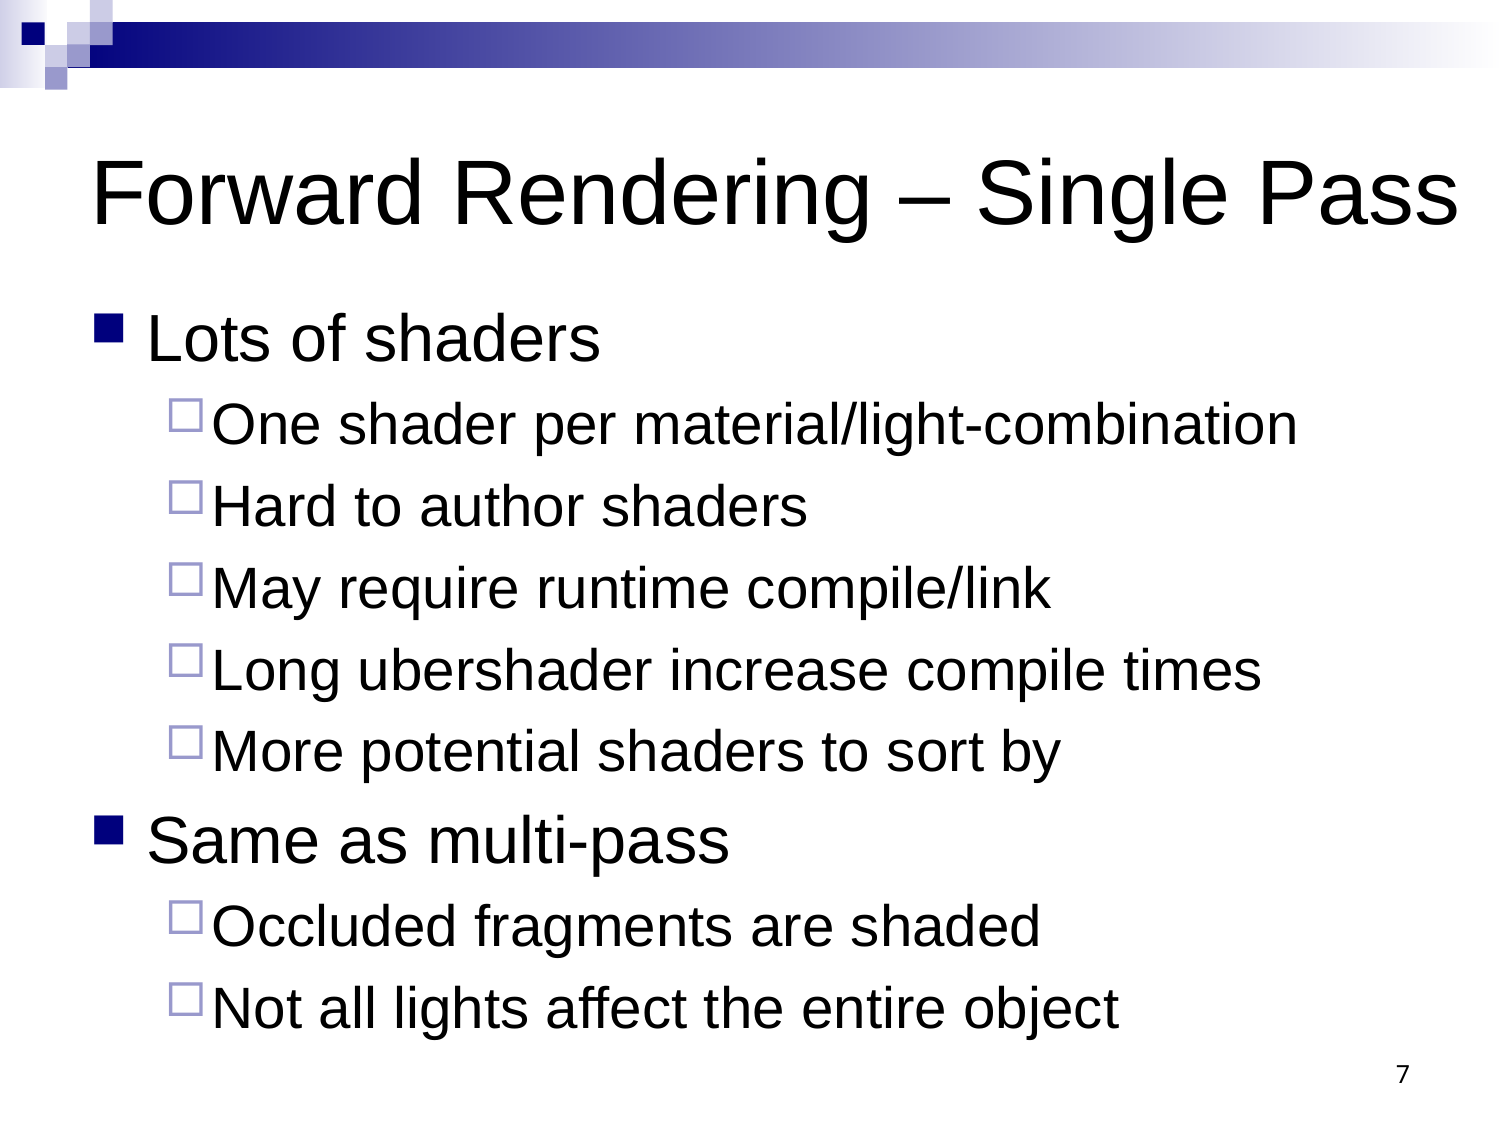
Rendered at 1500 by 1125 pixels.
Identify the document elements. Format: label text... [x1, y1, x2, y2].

title Forward Rendering – Single Pass [75, 75, 1488, 300]
list Lots of shaders One shader per material/light-combination Hard to author shaders May require runtime compile/link Long ubershader increase compile times More potential shaders to sort by Same as multi-pass Occluded fragments are shaded Not all lights affect the entire object [75, 287, 1425, 388]
slide_number 7 [1074, 1024, 1426, 1101]
